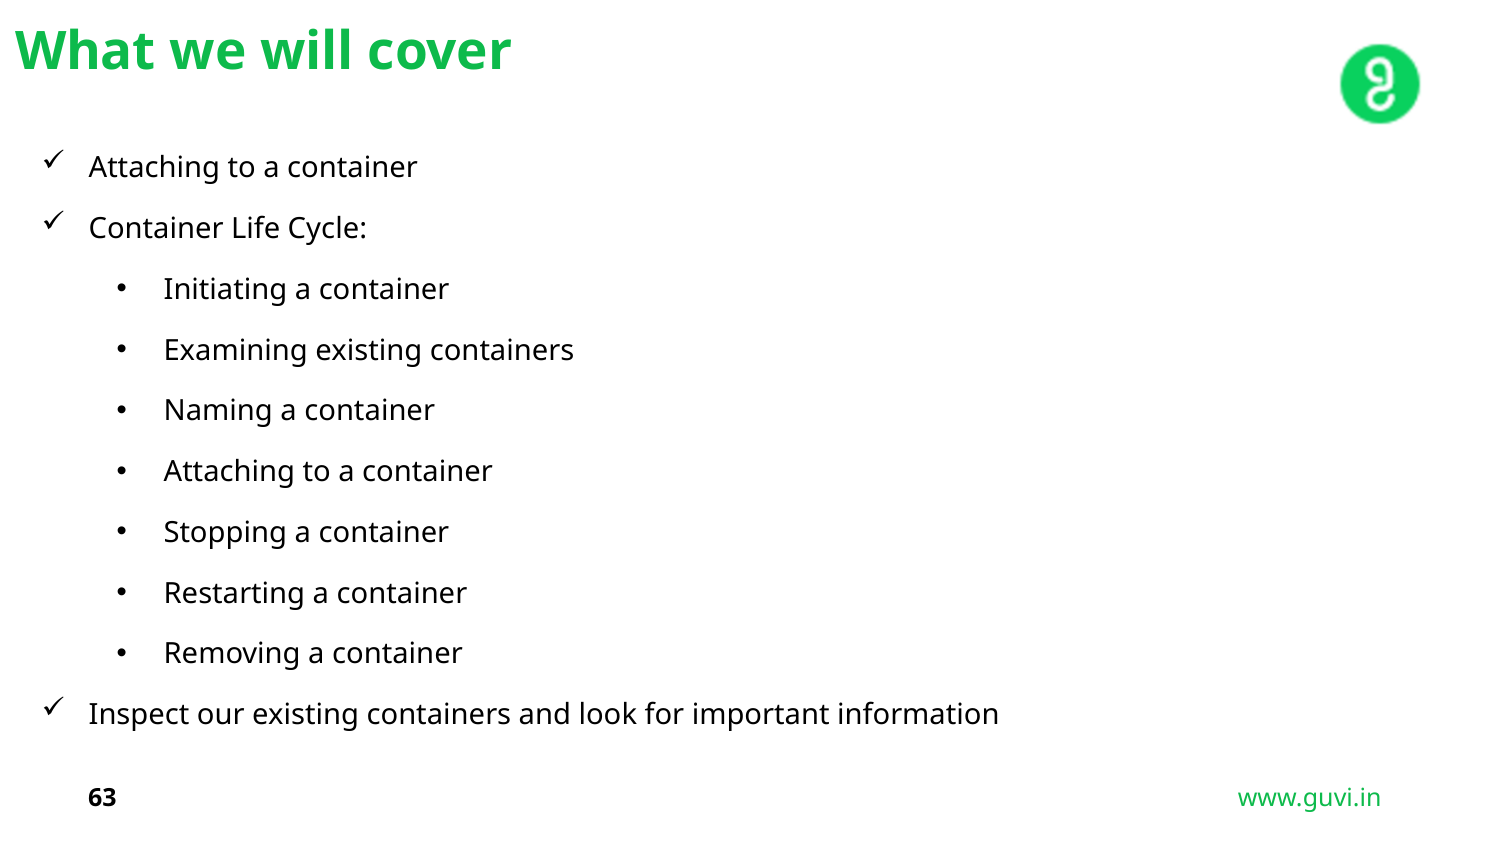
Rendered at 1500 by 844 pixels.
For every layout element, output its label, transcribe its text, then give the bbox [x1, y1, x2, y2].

footer www.guvi.in [890, 776, 1397, 822]
text_box Attaching to a container Container Life Cycle: Initiating a container Examining existing containers Naming a container Attaching to a container Stopping a container Restarting a container Removing a container Inspect our existing containers and look for important information [26, 123, 1438, 738]
picture [1336, 42, 1434, 123]
slide_number 63 [73, 776, 411, 822]
list What we will cover [0, 15, 1188, 89]
